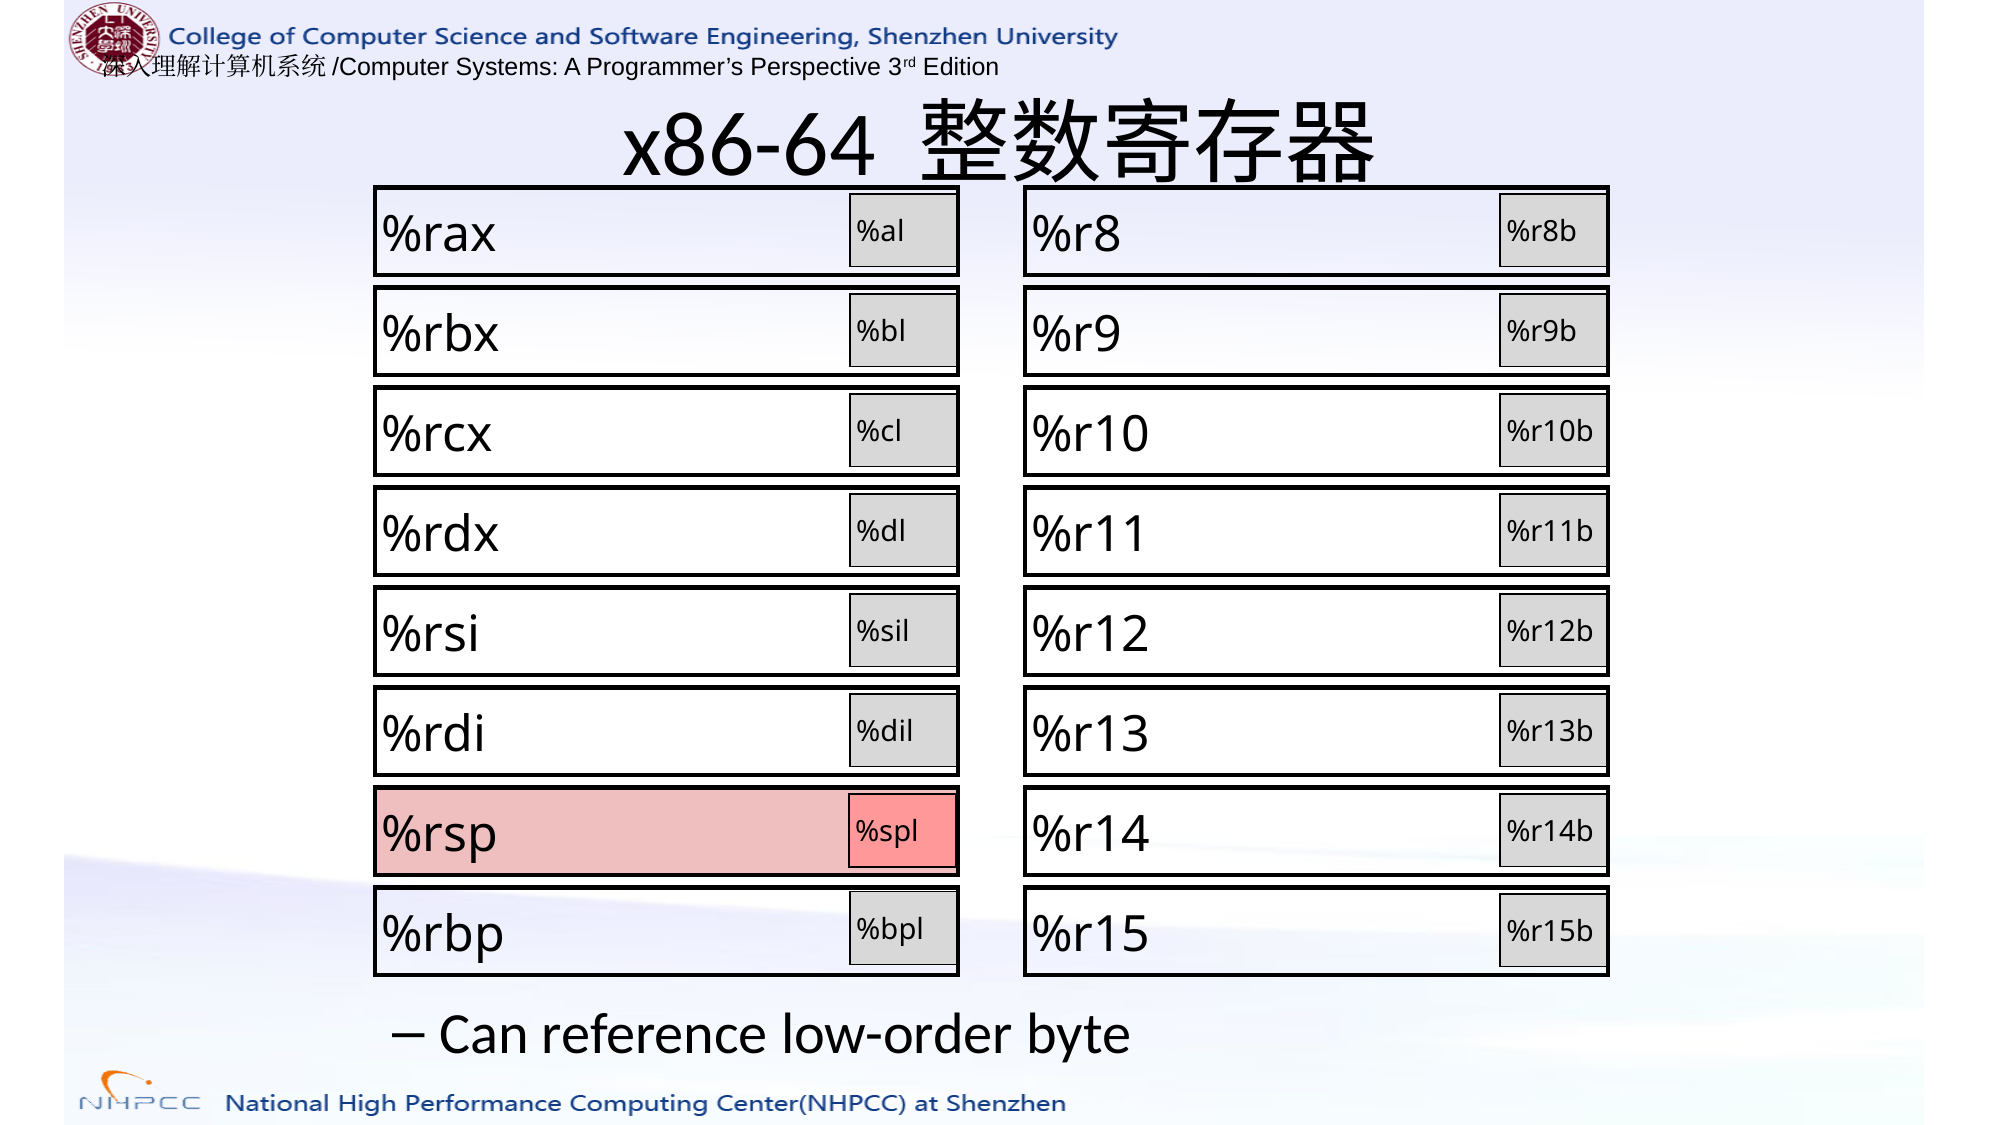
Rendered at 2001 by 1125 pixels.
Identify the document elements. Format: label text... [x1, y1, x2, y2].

picture [64, 0, 1924, 1125]
text_box %r11 [1024, 487, 1609, 575]
text_box %rbp [374, 887, 959, 975]
text_box %r9 [1024, 287, 1609, 375]
text_box %spl [848, 793, 957, 867]
text_box %r13 [1024, 687, 1609, 775]
text_box %r15 [1024, 887, 1609, 975]
text_box %rdx [374, 487, 959, 575]
text_box %rcx [374, 387, 959, 475]
title x86-64 整数寄存器 [99, 45, 1900, 233]
text_box %r8 [1024, 187, 1609, 275]
text_box %r10 [1024, 387, 1609, 475]
text_box %rsi [374, 587, 959, 675]
text_box %rbx [374, 287, 959, 375]
text_box %rdi [374, 687, 959, 775]
list Can reference low-order byte [302, 987, 1505, 1125]
text_box %r14 [1024, 787, 1609, 875]
text_box %rax [374, 187, 959, 275]
text_box %rsp [374, 787, 959, 875]
text_box %r12 [1024, 587, 1609, 675]
